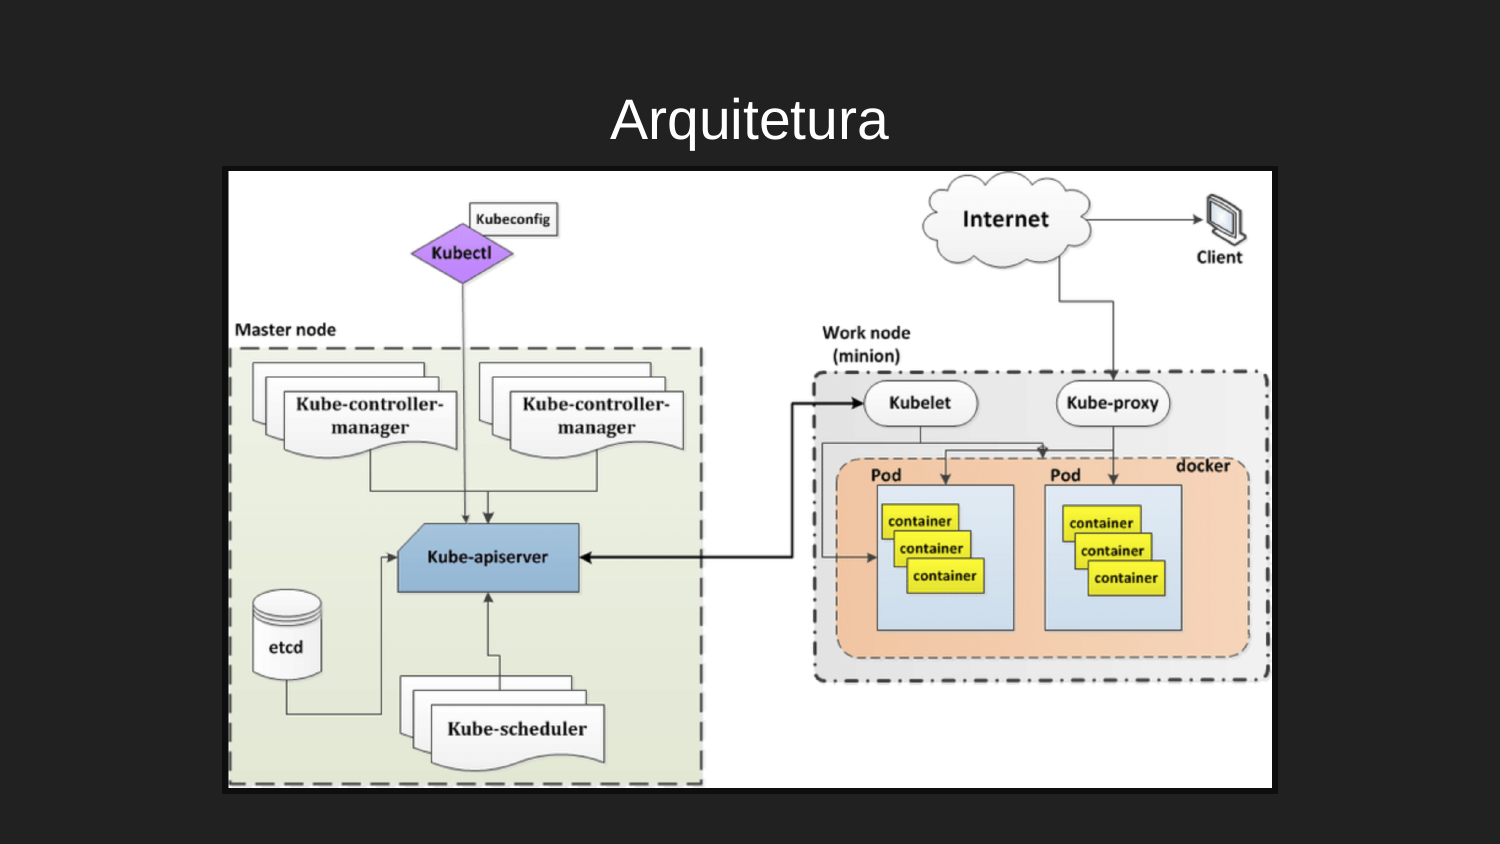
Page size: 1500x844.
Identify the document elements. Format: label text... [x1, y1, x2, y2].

picture [222, 166, 1278, 794]
title Arquitetura [51, 72, 1449, 167]
